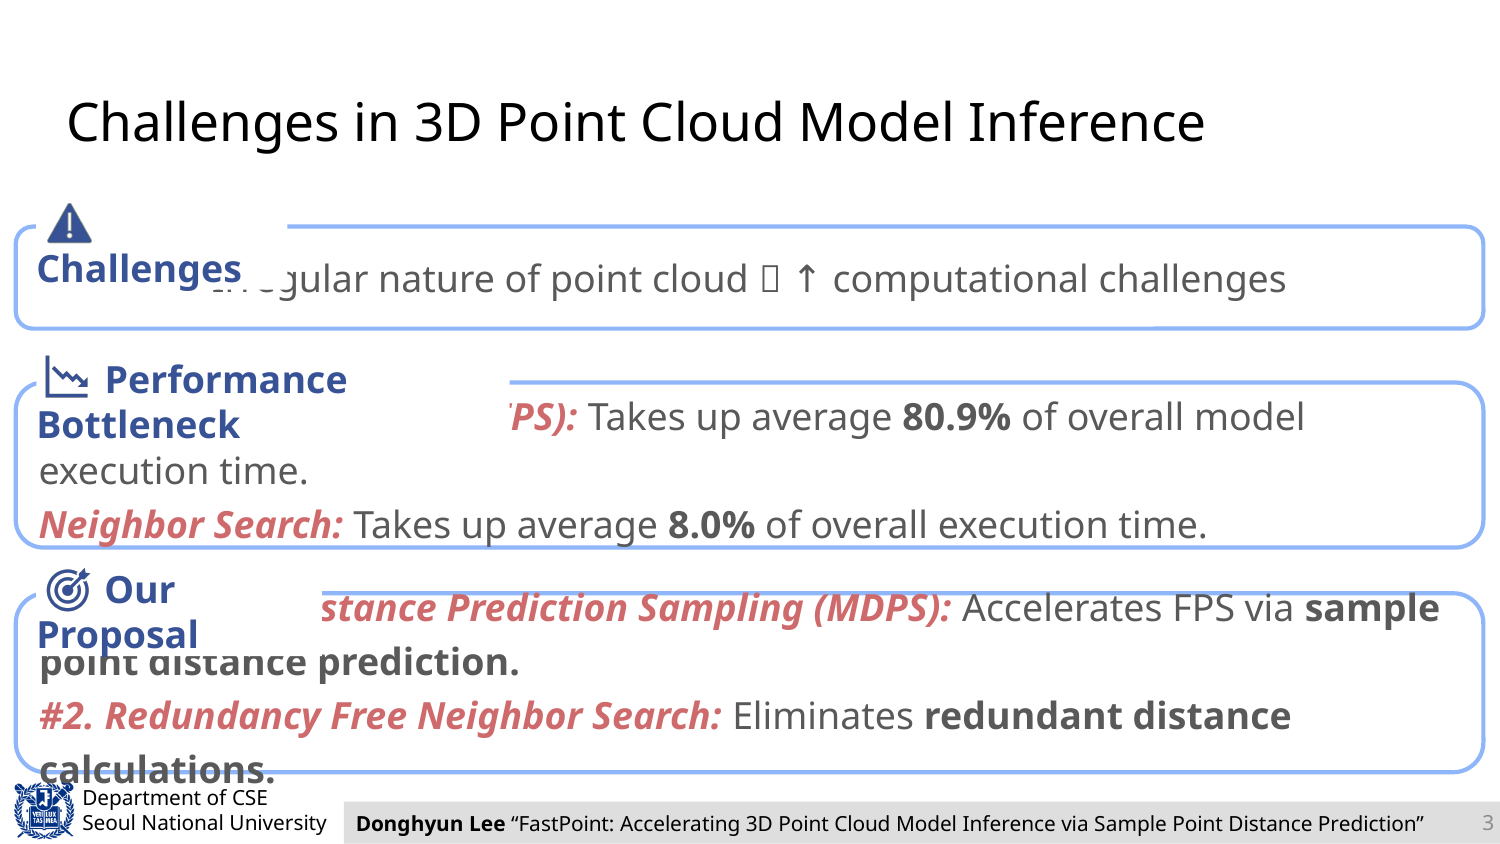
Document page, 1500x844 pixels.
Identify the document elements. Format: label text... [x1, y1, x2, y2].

picture [13, 778, 75, 840]
text_box Irregular nature of point cloud  ↑ computational challenges [13, 224, 1486, 331]
picture [42, 563, 95, 616]
text_box Farthest Point Sampling (FPS): Takes up average 80.9% of overall model execution time. Neighbor Search: Takes up average 8.0% of overall execution time. [13, 380, 1486, 550]
picture [44, 198, 94, 248]
text_box Our Proposal [36, 566, 322, 657]
slide_number 3 [1435, 803, 1500, 844]
text_box #1. Minimum Distance Prediction Sampling (MDPS): Accelerates FPS via sample point distance prediction. #2. Redundancy Free Neighbor Search: Eliminates redundant distance calculations. [13, 591, 1486, 775]
text_box Challenges [36, 199, 288, 290]
text_box Performance Bottleneck [36, 355, 510, 446]
picture [36, 346, 97, 406]
title Challenges in 3D Point Cloud Model Inference [51, 72, 1449, 167]
